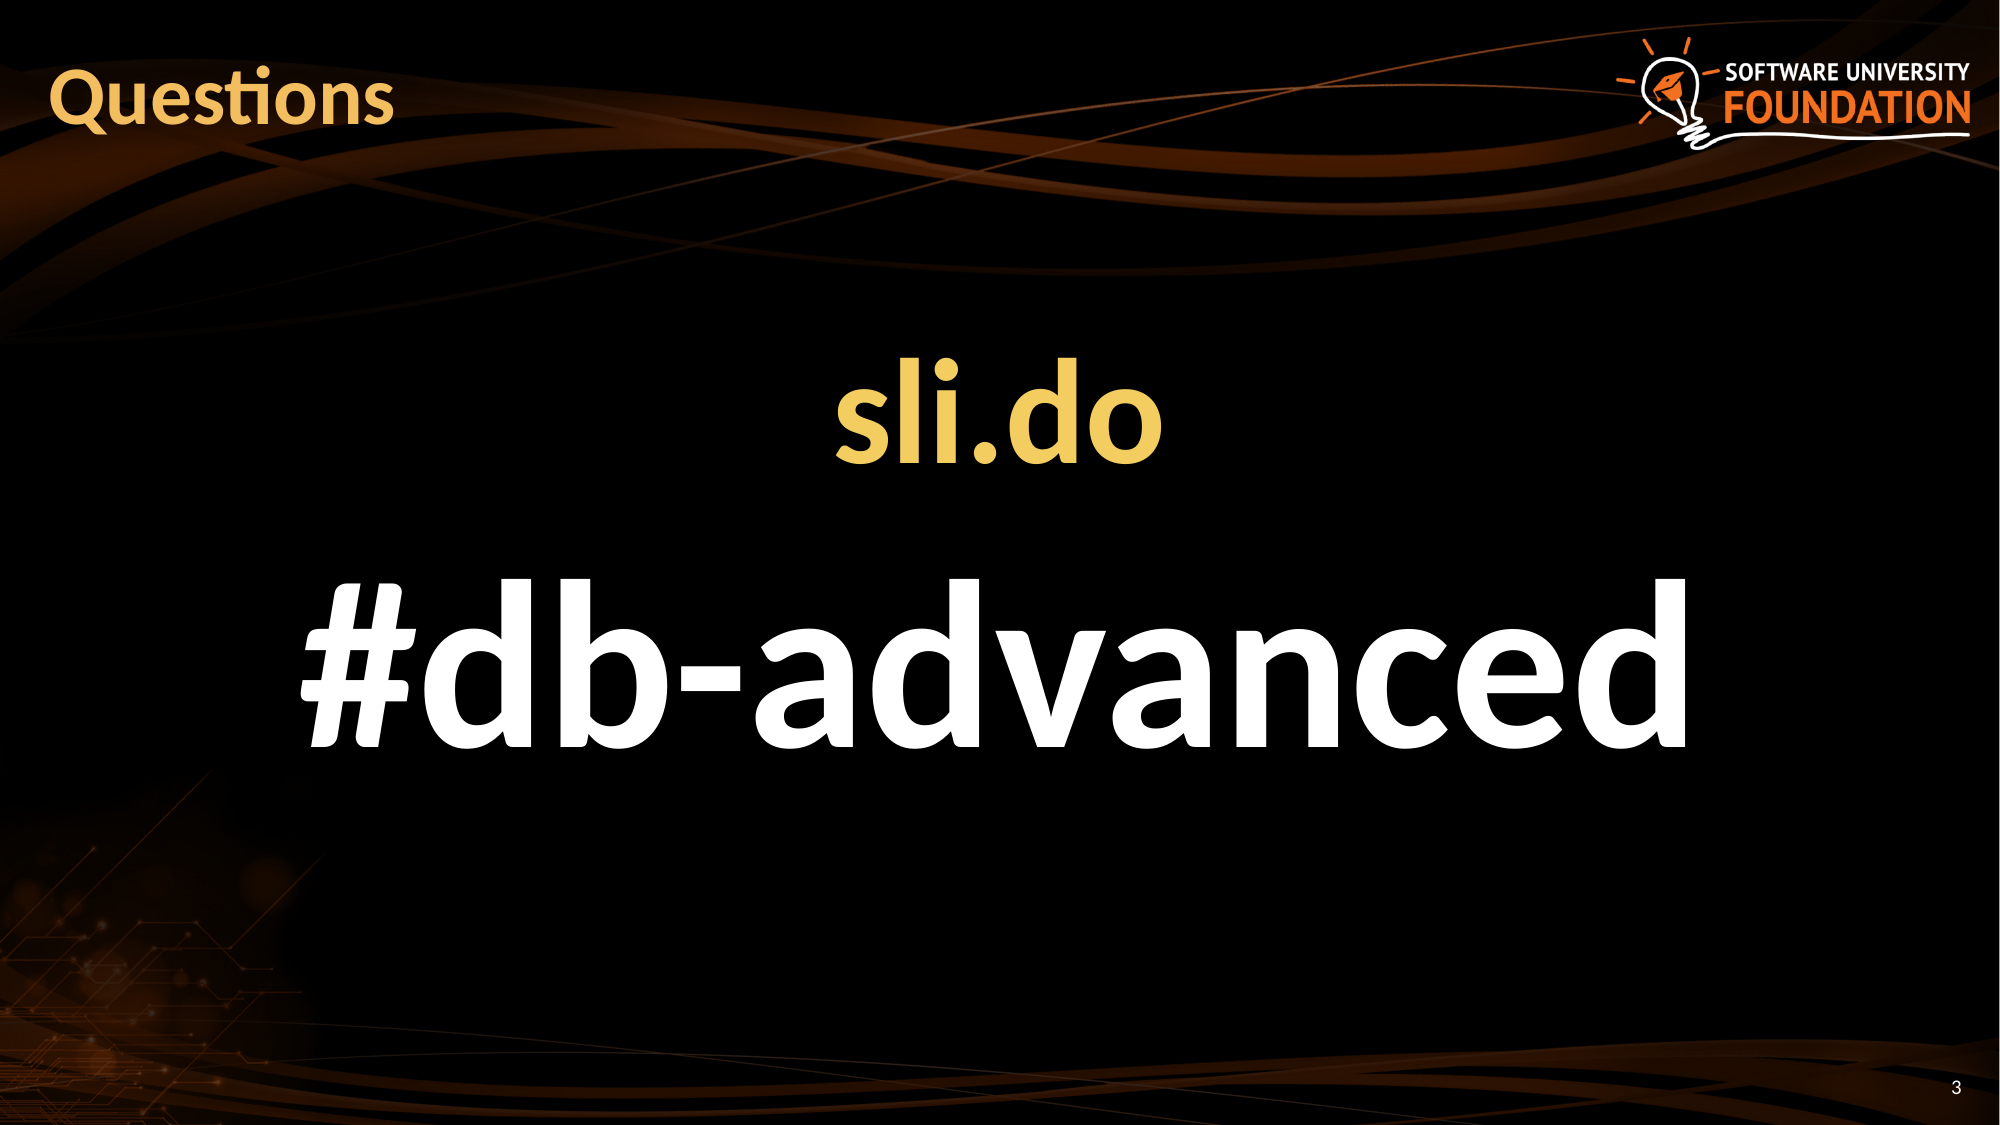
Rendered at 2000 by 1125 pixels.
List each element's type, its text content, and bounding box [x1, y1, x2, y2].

list sli.do #db-advanced [31, 188, 1968, 1071]
slide_number 3 [1897, 1071, 1968, 1103]
title Questions [30, 6, 1602, 189]
picture [0, 0, 2000, 1125]
